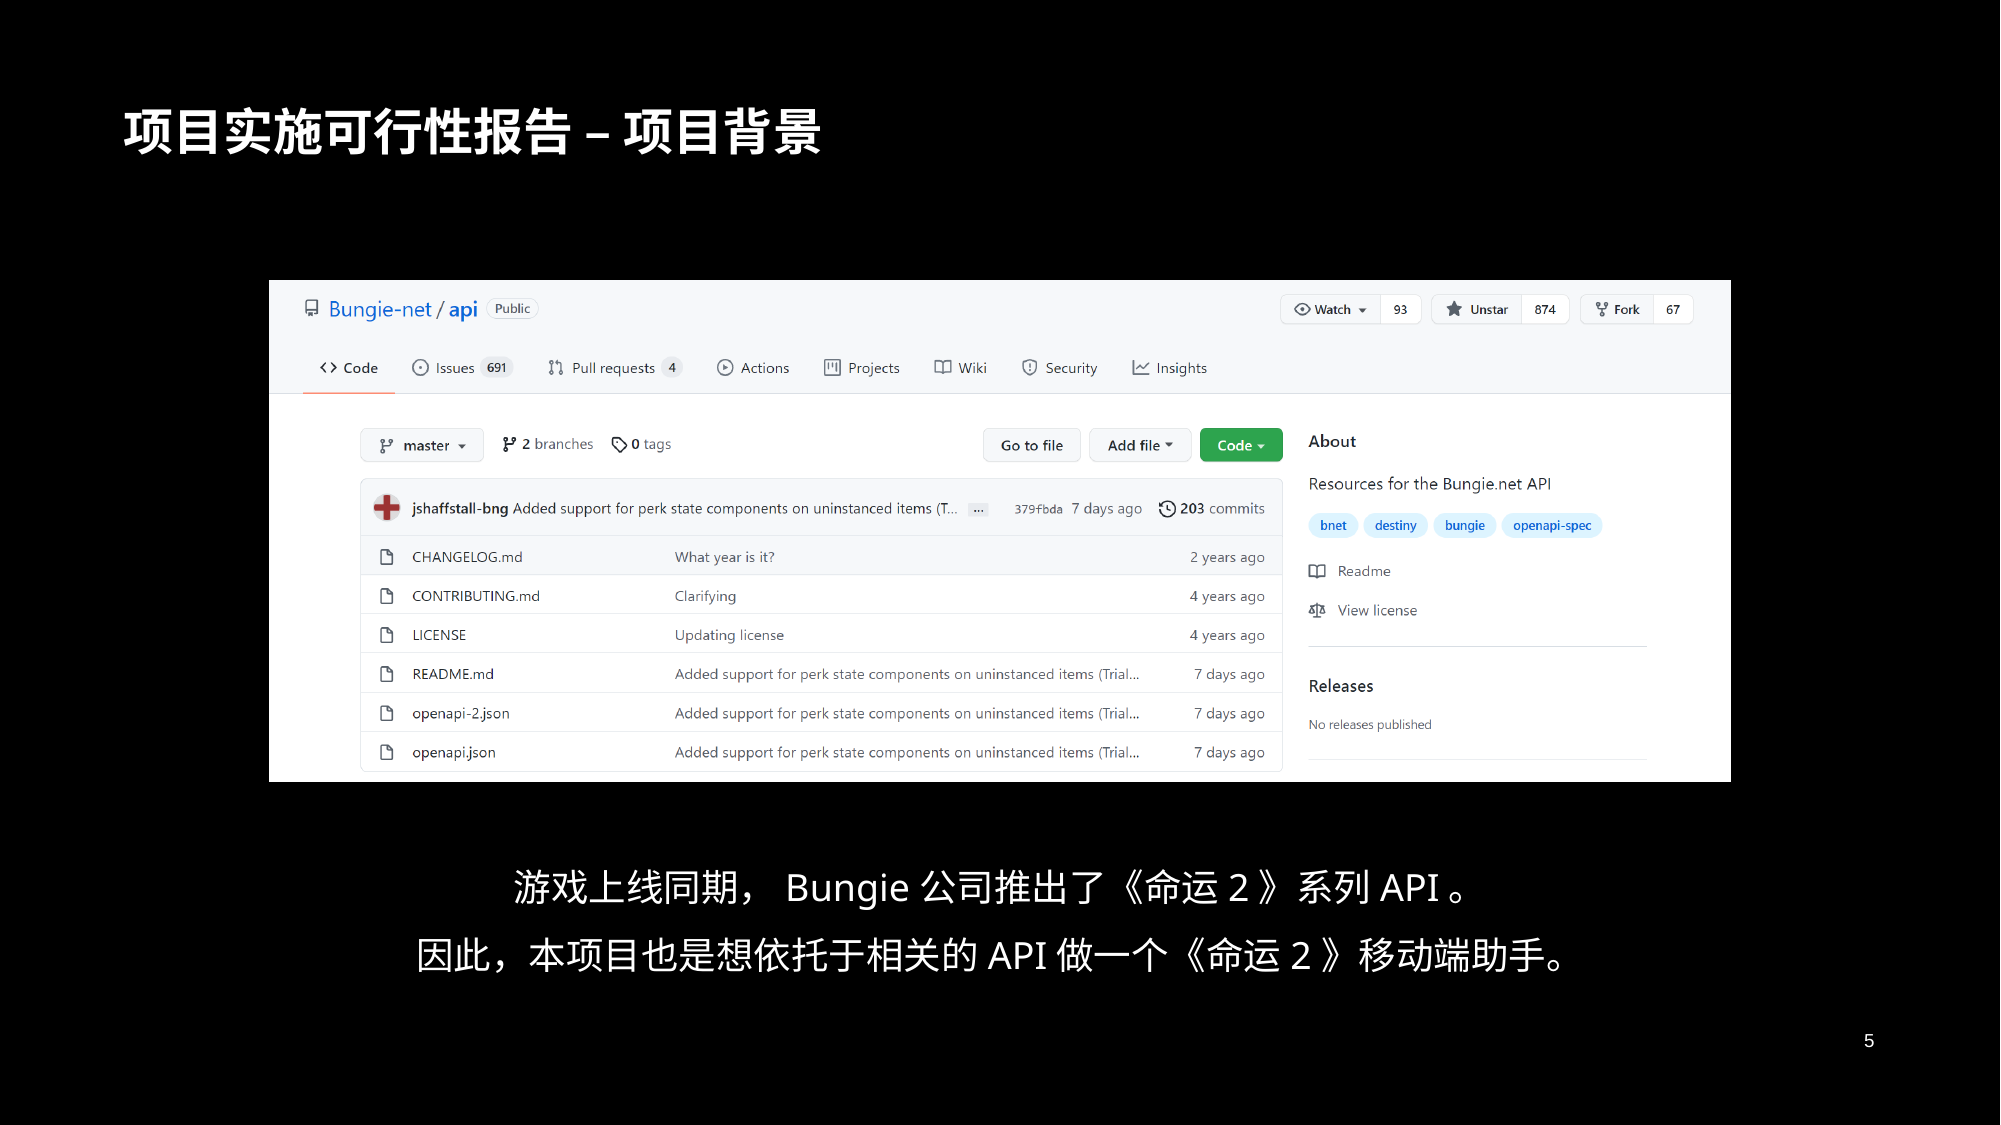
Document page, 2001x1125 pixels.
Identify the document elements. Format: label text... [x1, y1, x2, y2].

title 项目实施可行性报告 – 项目背景 [108, 0, 1890, 169]
slide_number 5 [1471, 1022, 1890, 1057]
text_box 游戏上线同期，Bungie公司推出了《命运2》系列API。 因此，本项目也是想依托于相关的API做一个《命运2》移动端助手。 [379, 834, 1621, 984]
picture [269, 280, 1731, 782]
